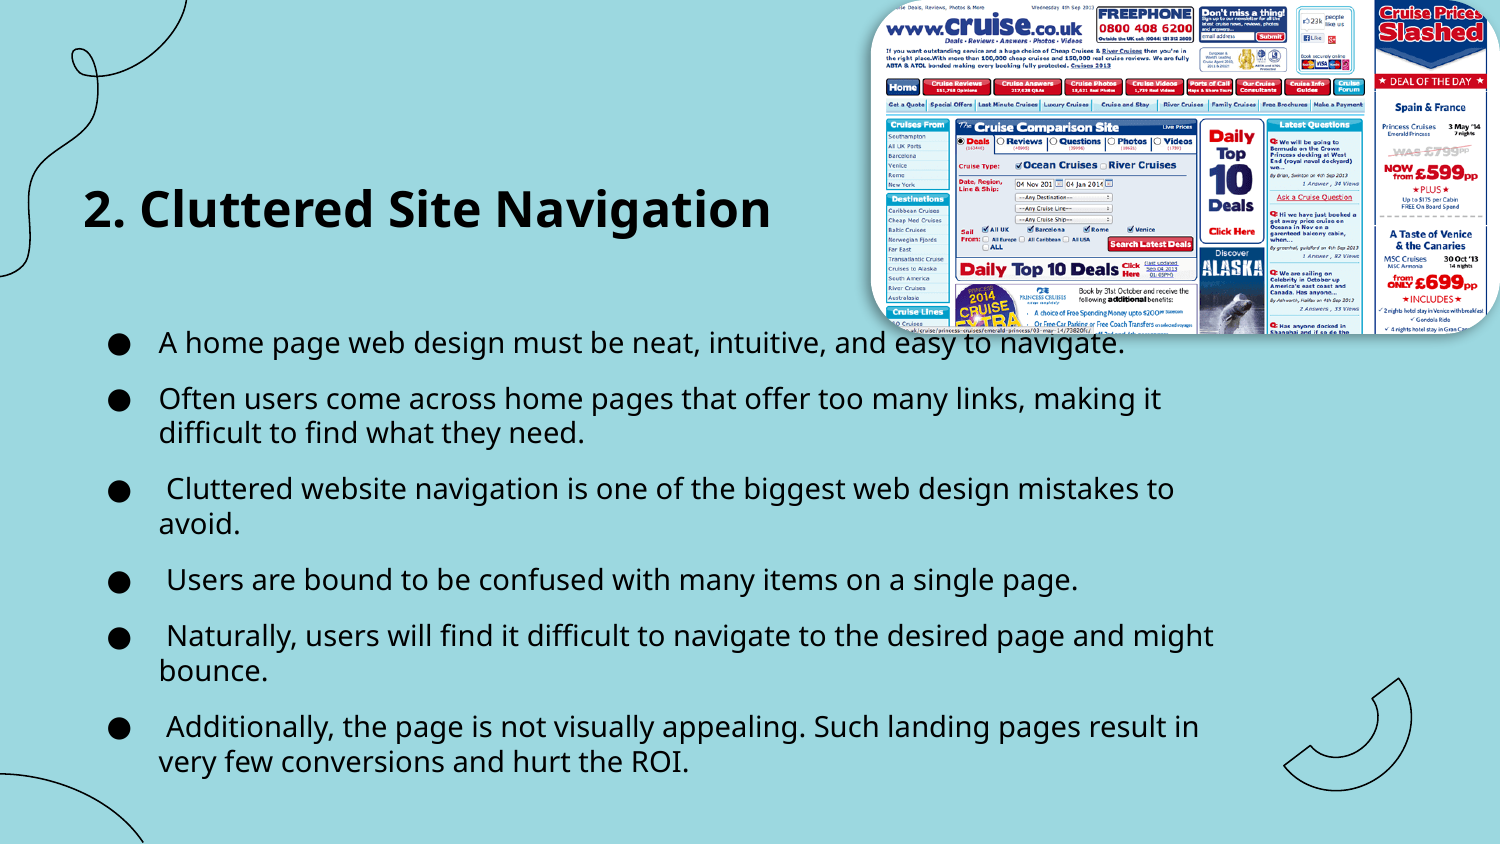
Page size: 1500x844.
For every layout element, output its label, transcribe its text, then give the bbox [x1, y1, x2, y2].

list 2. Cluttered Site Navigation A home page web design must be neat, intuitive, and easy to navigate. Often users come across home pages that offer too many links, making it difficult to find what they need. Cluttered website navigation is one of the biggest web design mistakes to avoid. Users are bound to be confused with many items on a single page. Naturally, users will find it difficult to navigate to the desired page and might bounce. Additionally, the page is not visually appealing. Such landing pages result in very few conversions and hurt the ROI. [68, 162, 1276, 714]
picture [870, 0, 1500, 335]
